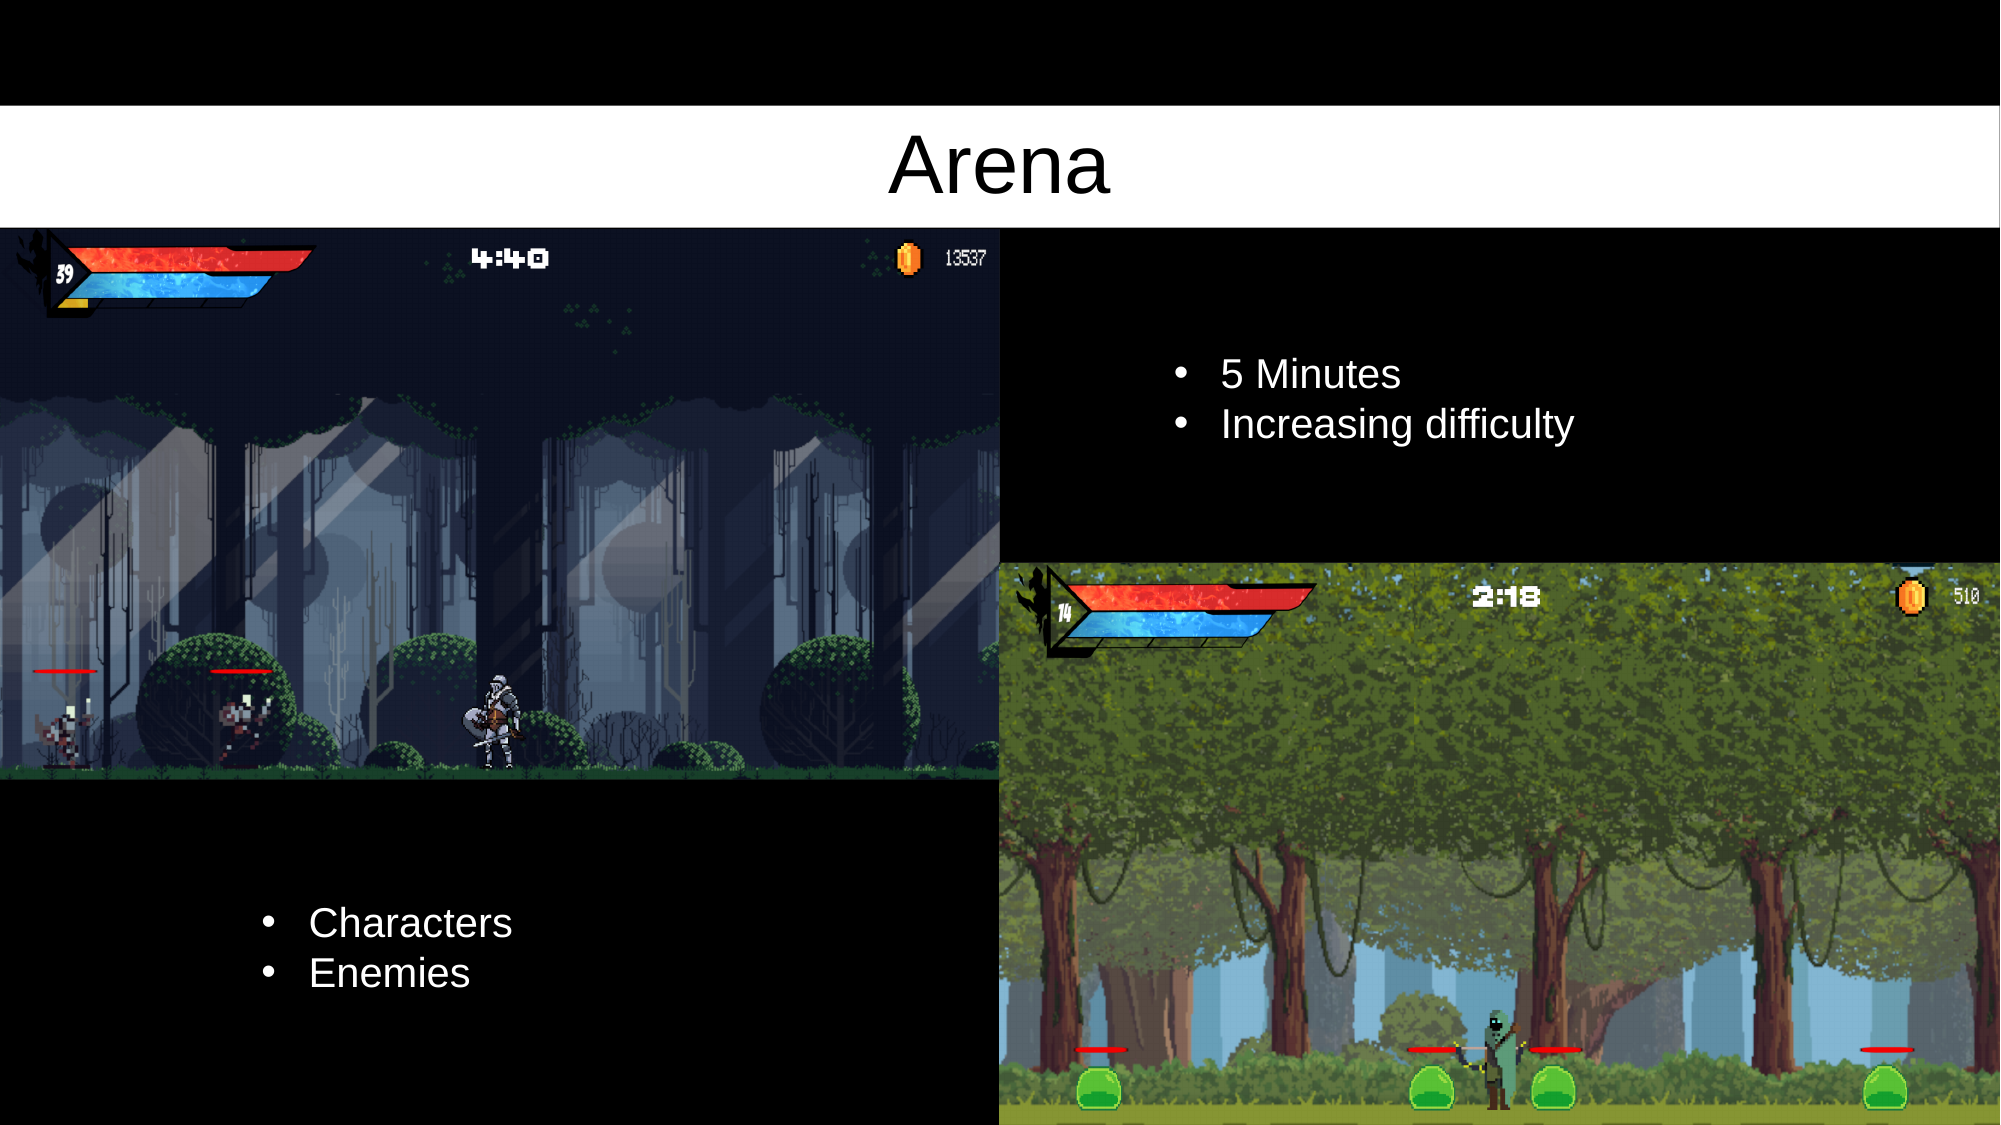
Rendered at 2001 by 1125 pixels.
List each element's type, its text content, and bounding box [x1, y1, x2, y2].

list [0, 228, 1000, 780]
text_box 5 Minutes Increasing difficulty [1158, 339, 1840, 455]
text_box Characters Enemies [246, 888, 999, 1004]
picture [999, 562, 2000, 1125]
title Arena [0, 105, 2000, 228]
